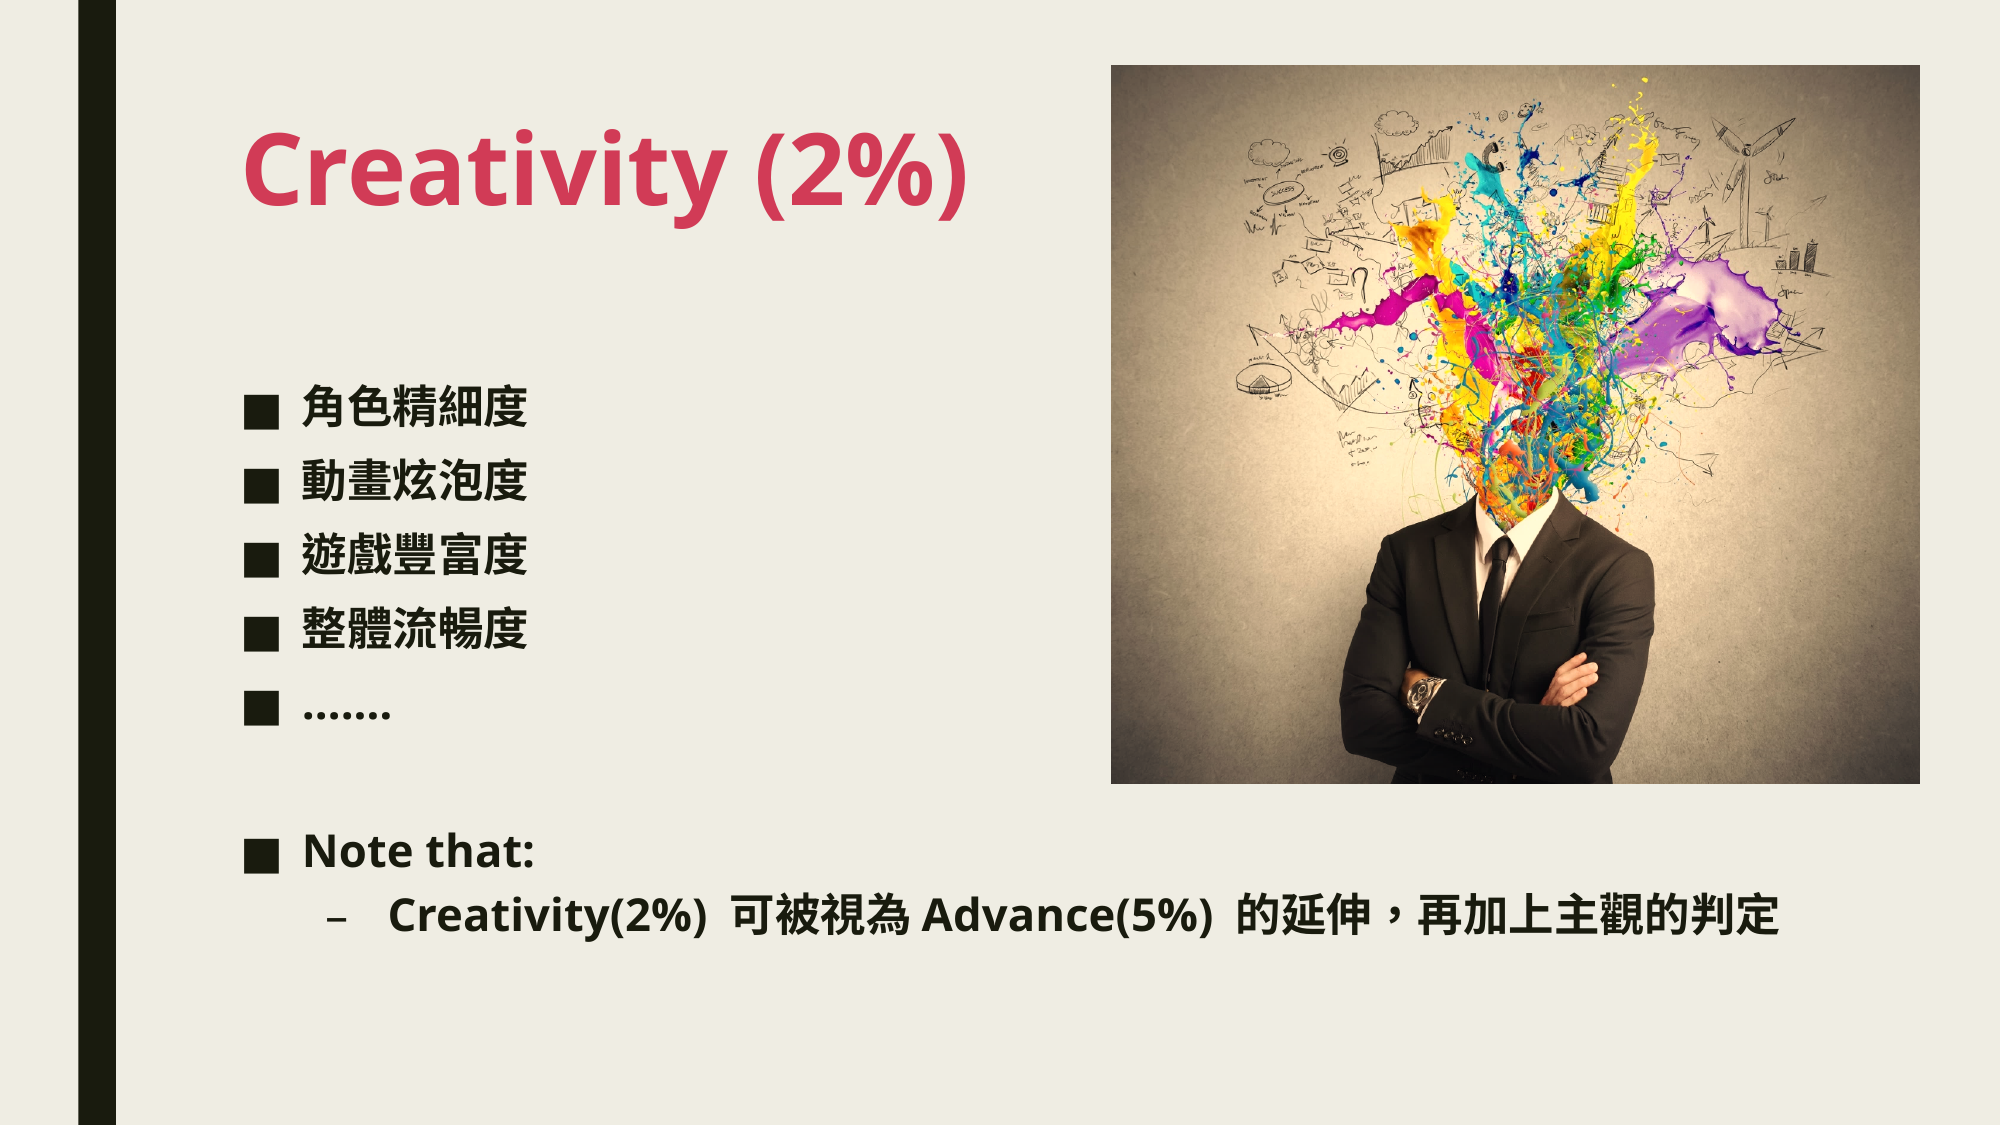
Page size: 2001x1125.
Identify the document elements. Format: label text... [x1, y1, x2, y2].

picture [1111, 65, 1920, 784]
list 角色精細度 動畫炫泡度 遊戲豐富度 整體流暢度 ….… Note that: Creativity(2%) 可被視為Advance(5%) 的延伸，再加上主觀的判定 [225, 375, 1800, 963]
title Creativity (2%) [225, 112, 1111, 357]
